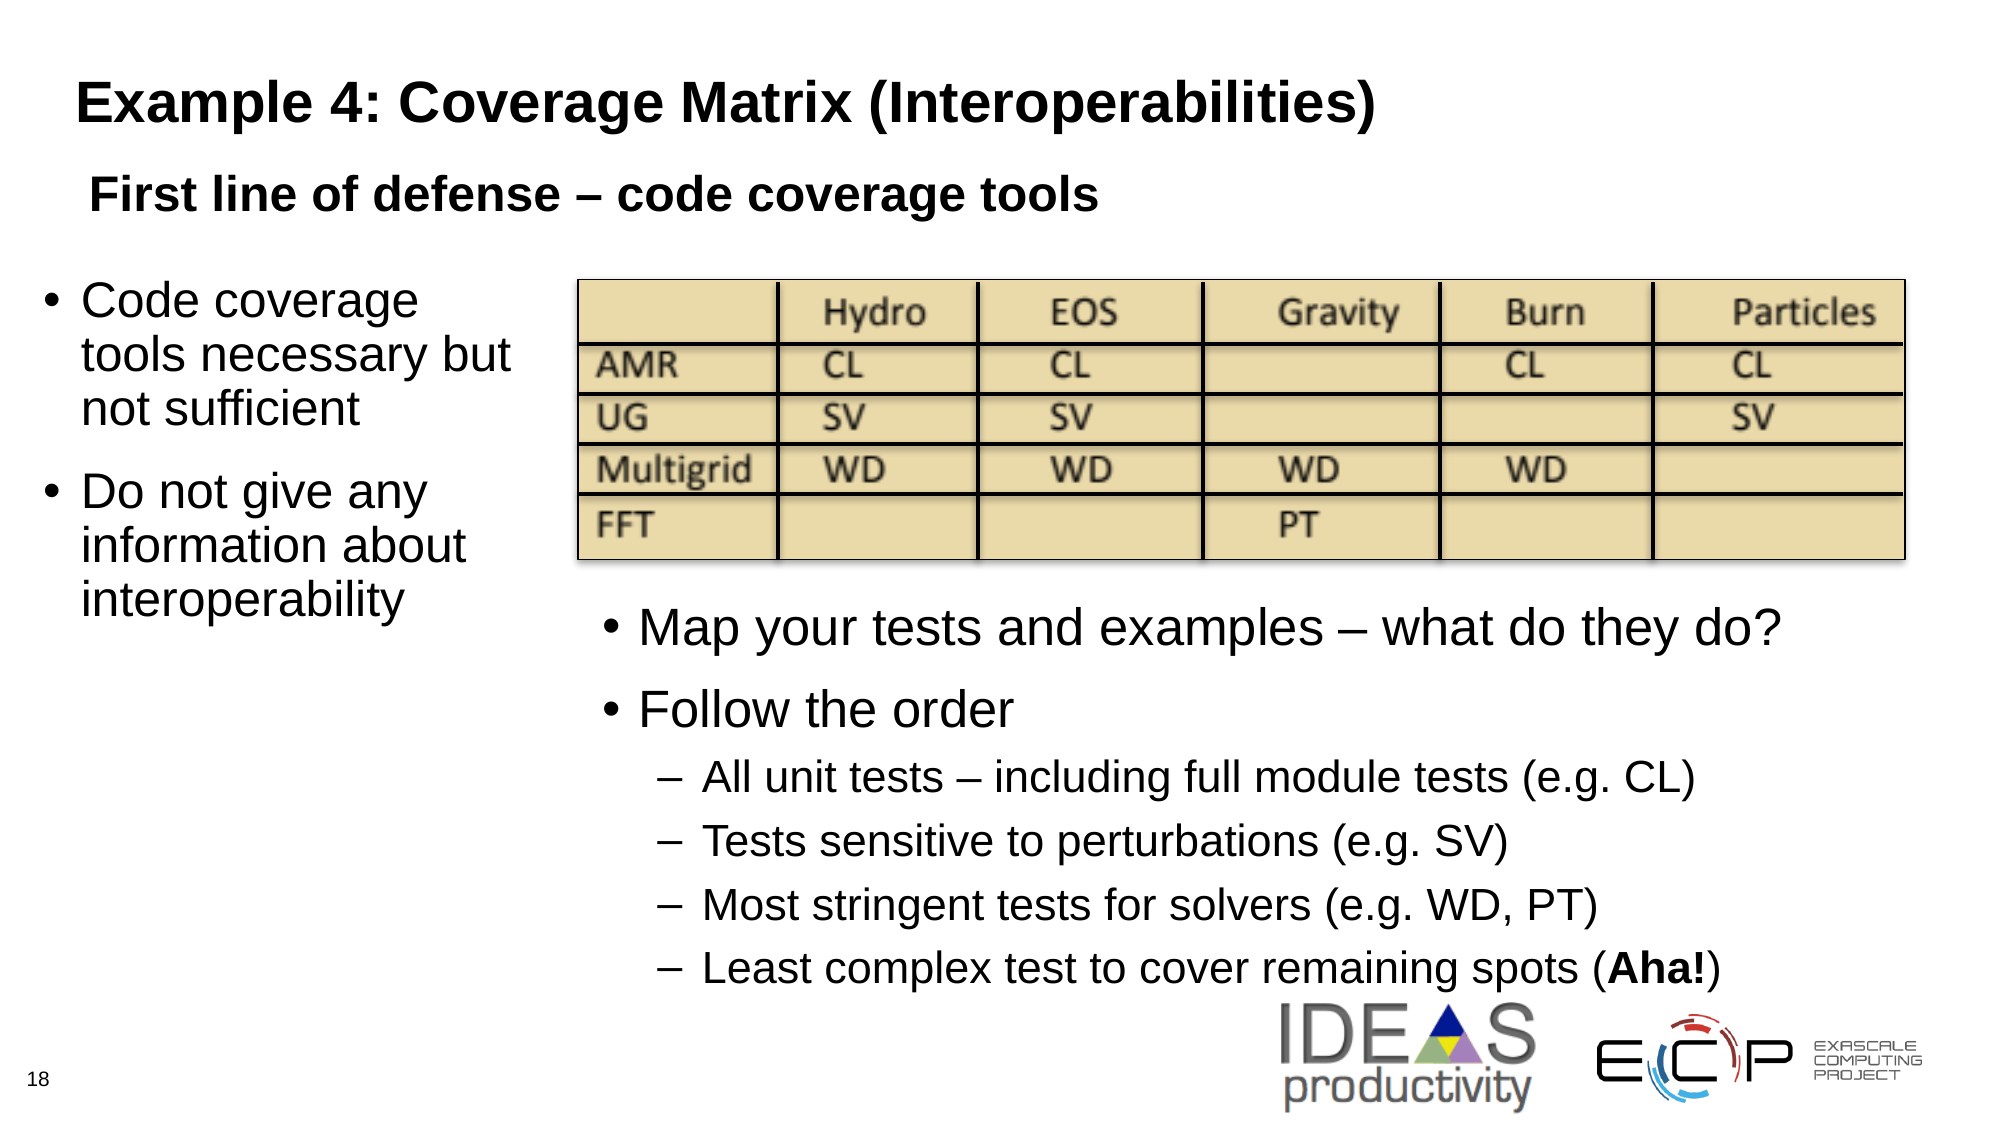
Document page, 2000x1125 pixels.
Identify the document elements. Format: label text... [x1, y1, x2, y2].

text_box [540, 231, 1967, 602]
text_box First line of defense – code coverage tools [73, 160, 1926, 353]
text_box Map your tests and examples – what do they do? Follow the order All unit tests – including full module tests (e.g. CL) Tests sensitive to perturbations (e.g. SV) Most stringent tests for solvers (e.g. WD, PT) Least complex test to cover remaining spots (Aha!) [587, 610, 1897, 1007]
title Example 4: Coverage Matrix (Interoperabilities) [59, 67, 1926, 218]
list Code coverage tools necessary but not sufficient Do not give any information about interoperability [27, 266, 541, 974]
picture [1597, 1014, 1922, 1103]
picture [1280, 1007, 1537, 1114]
